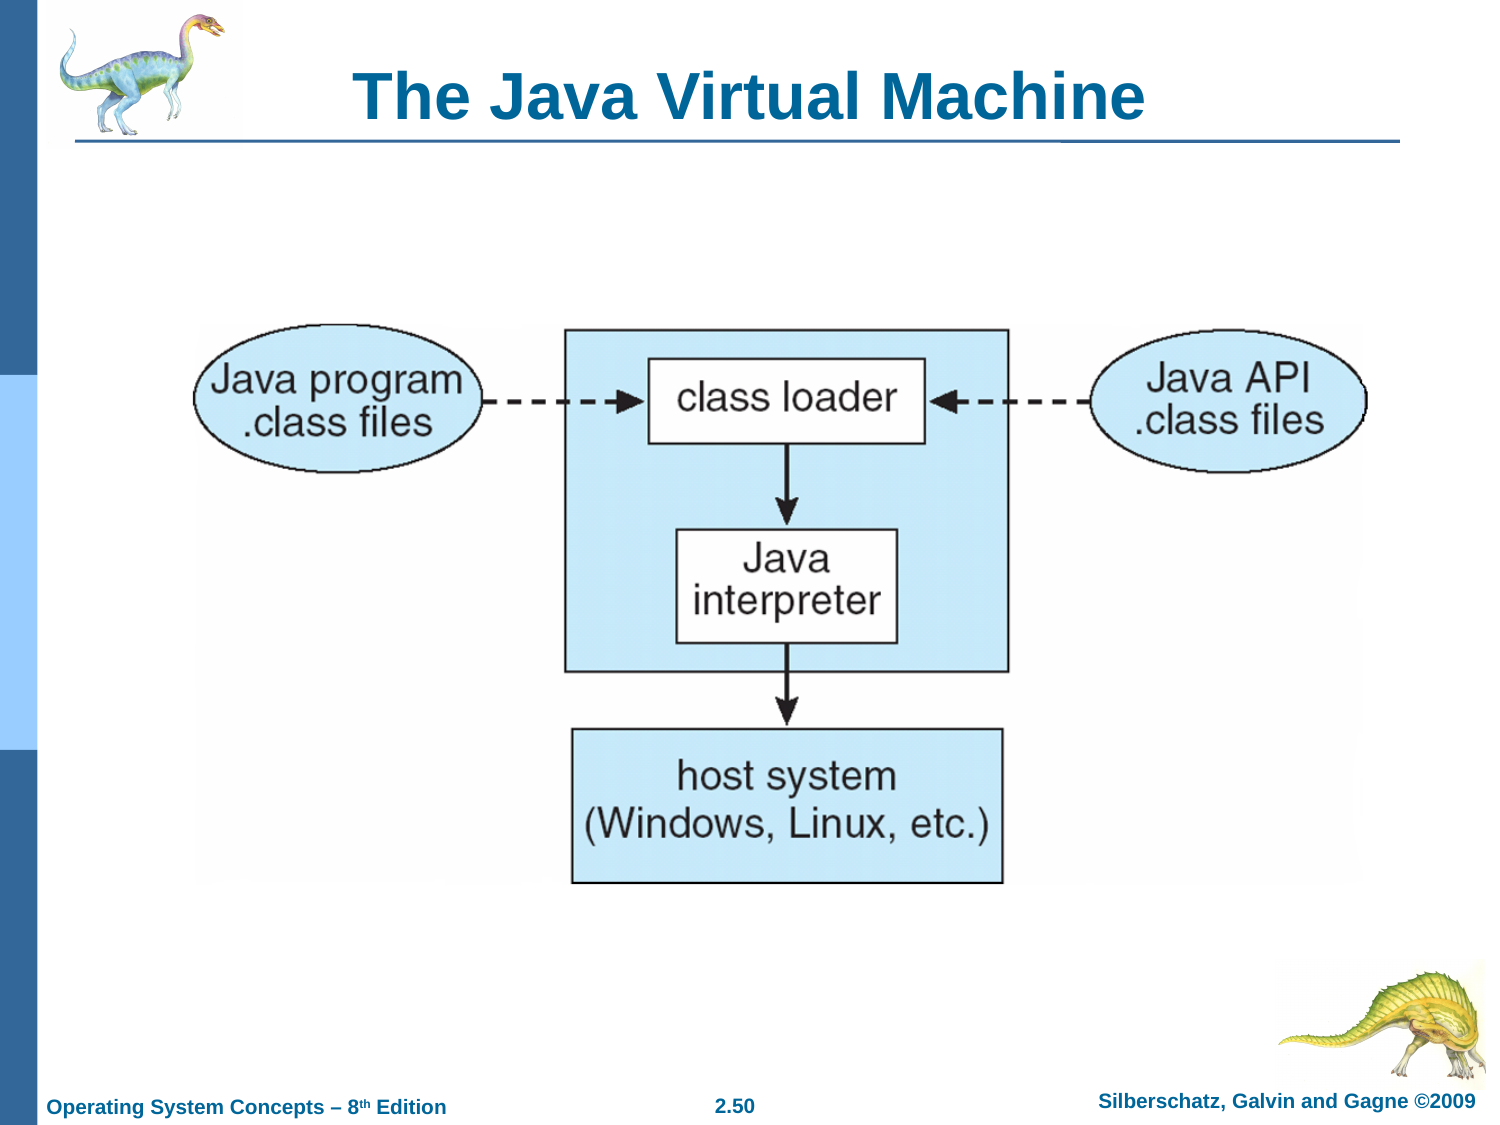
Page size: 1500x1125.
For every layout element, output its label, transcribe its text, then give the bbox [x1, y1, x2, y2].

picture [184, 316, 1370, 893]
picture [46, 0, 243, 149]
picture [1275, 959, 1486, 1090]
title The Java Virtual Machine [74, 45, 1426, 141]
